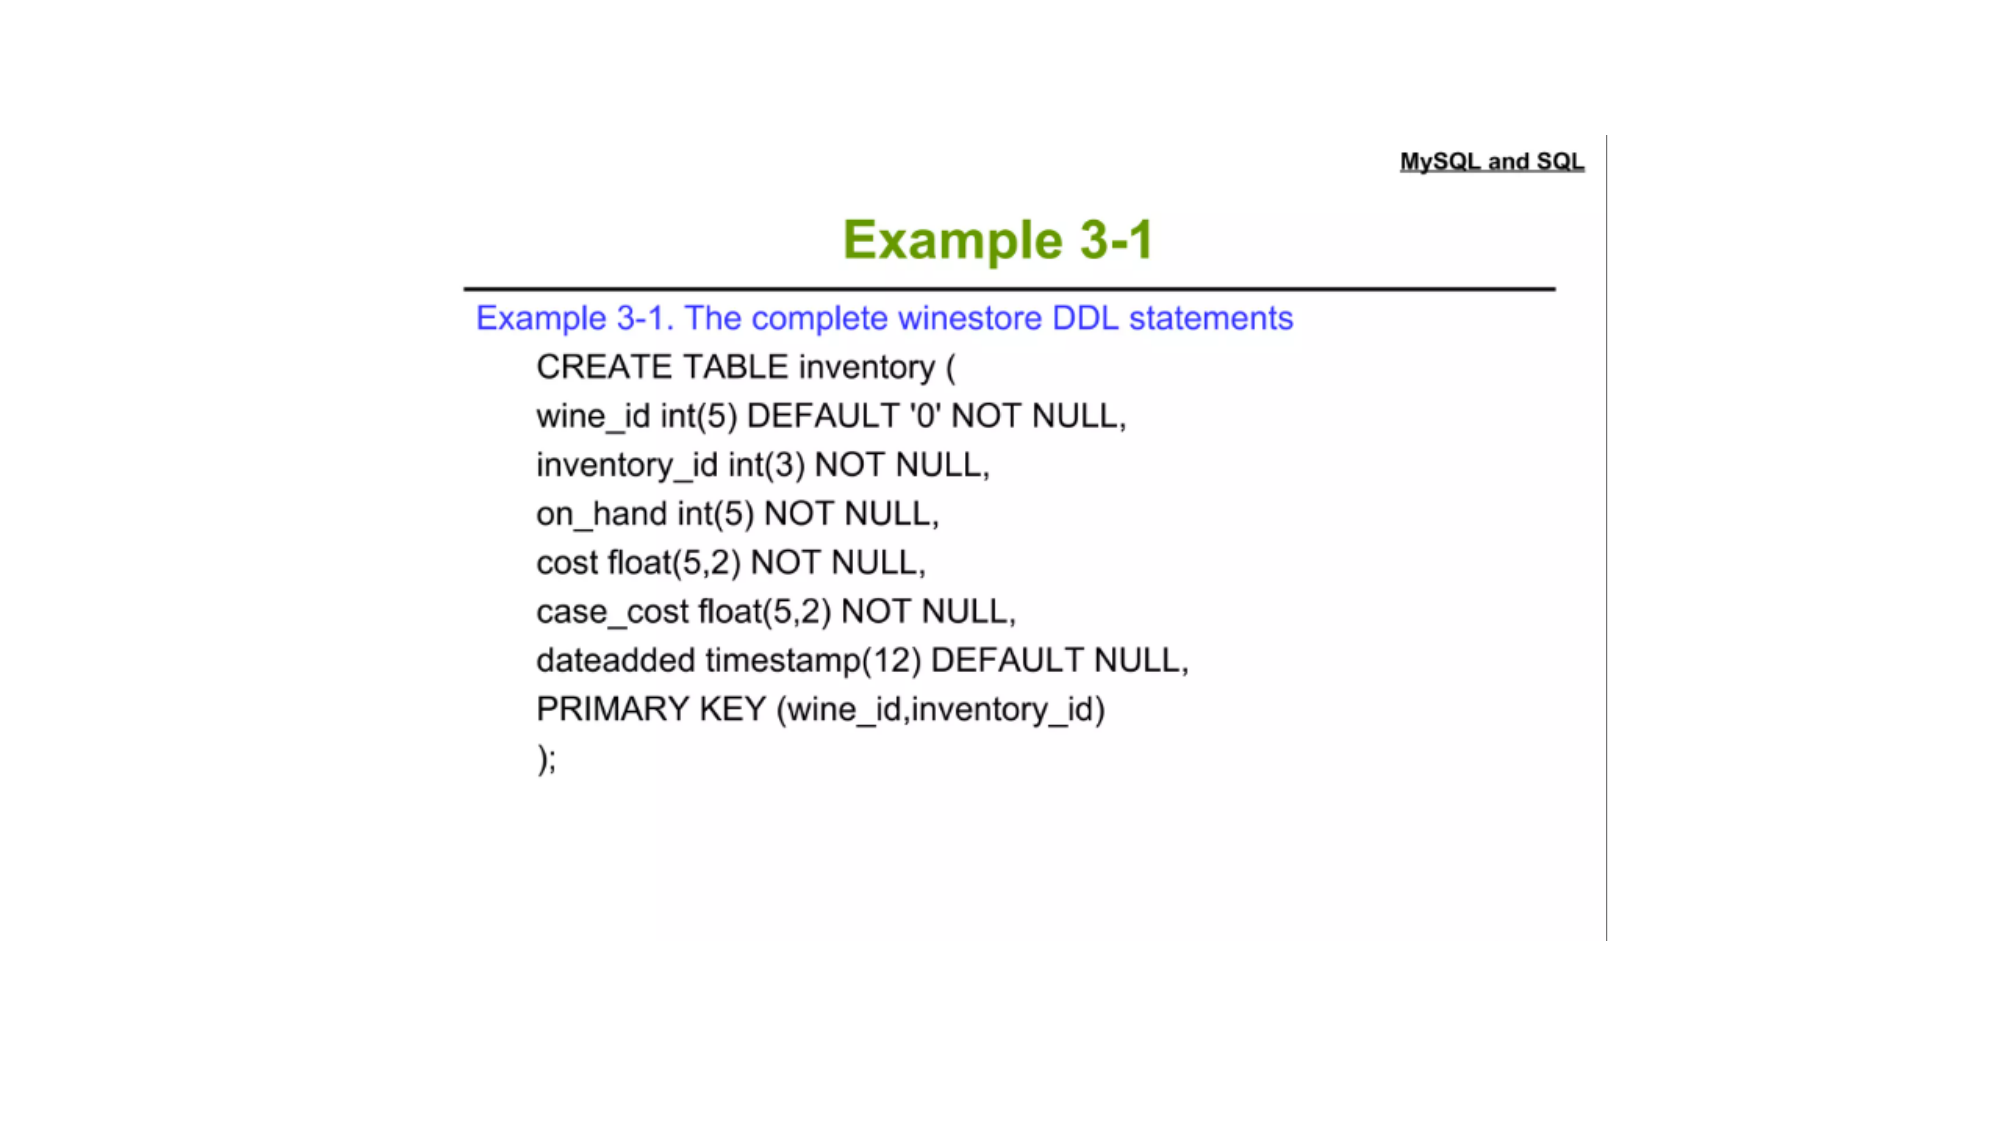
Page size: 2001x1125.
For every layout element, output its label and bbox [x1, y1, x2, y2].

picture [413, 134, 1608, 941]
